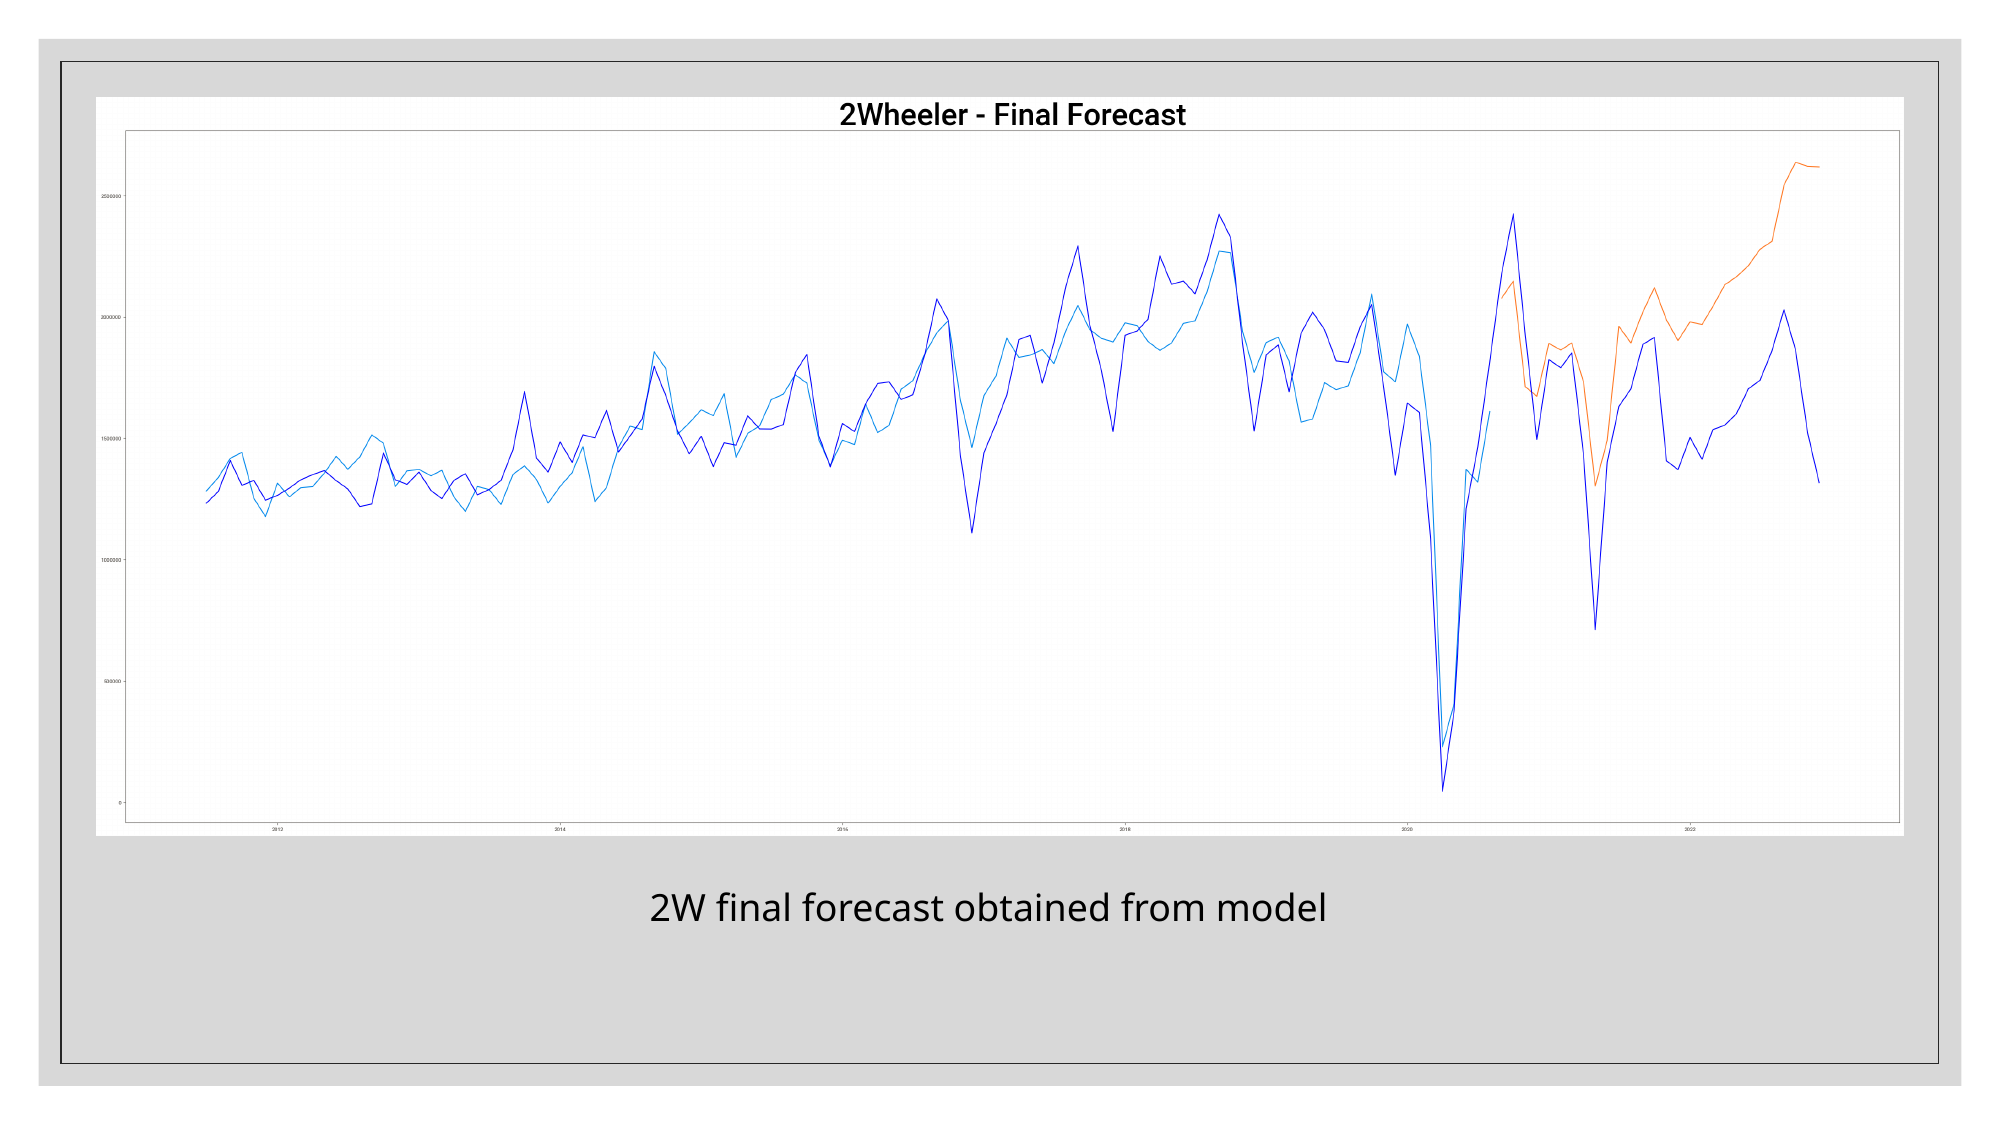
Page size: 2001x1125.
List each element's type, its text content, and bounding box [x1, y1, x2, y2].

picture [96, 97, 1904, 836]
text_box 2W final forecast obtained from model [634, 876, 1636, 937]
